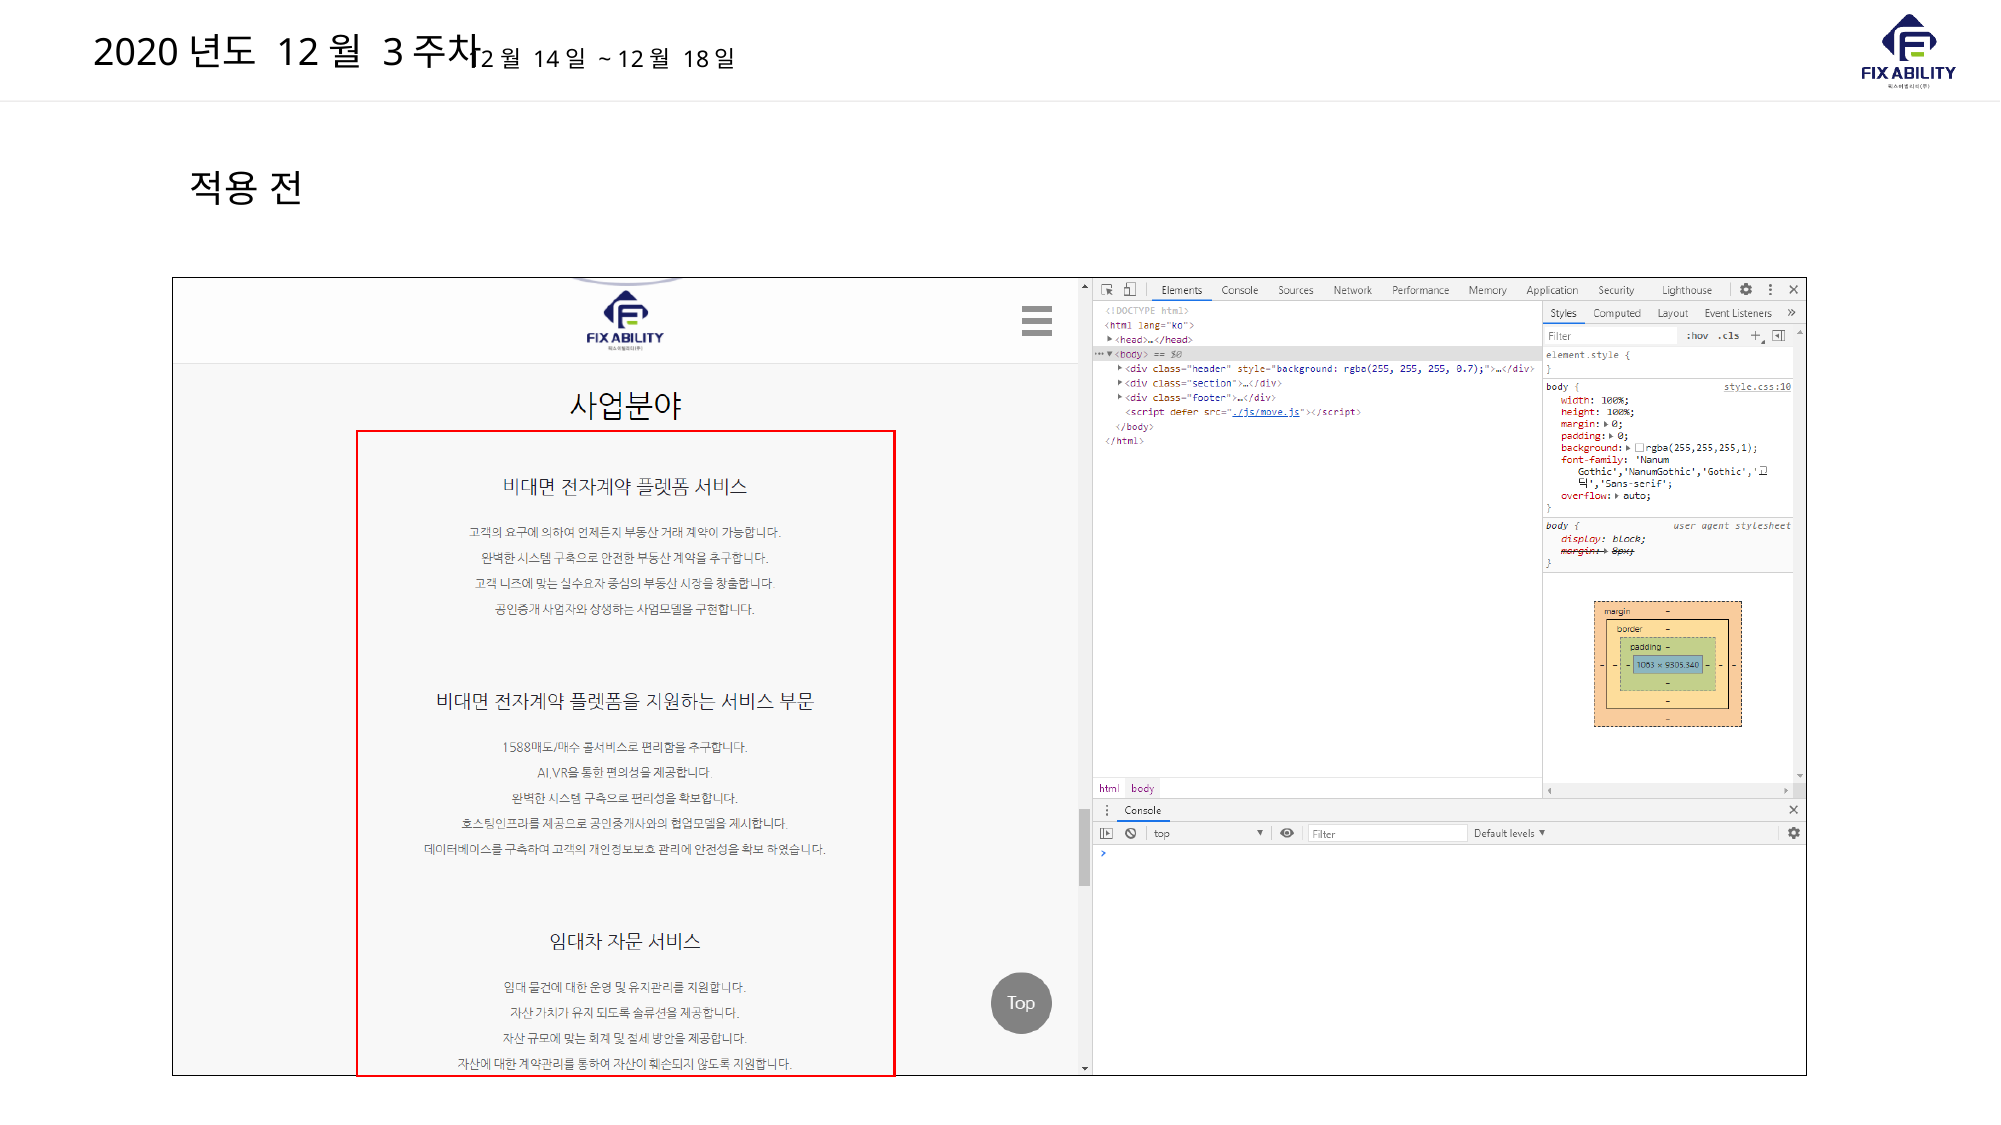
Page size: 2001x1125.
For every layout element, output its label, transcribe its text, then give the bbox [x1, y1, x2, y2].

text_box 적용 전 [175, 158, 319, 218]
text_box 2020년도 12월 3주차 [78, 20, 508, 80]
text_box 12월 14일 ~ 12월 18일 [453, 37, 751, 80]
picture [1816, 0, 2000, 103]
picture [172, 277, 1807, 1076]
